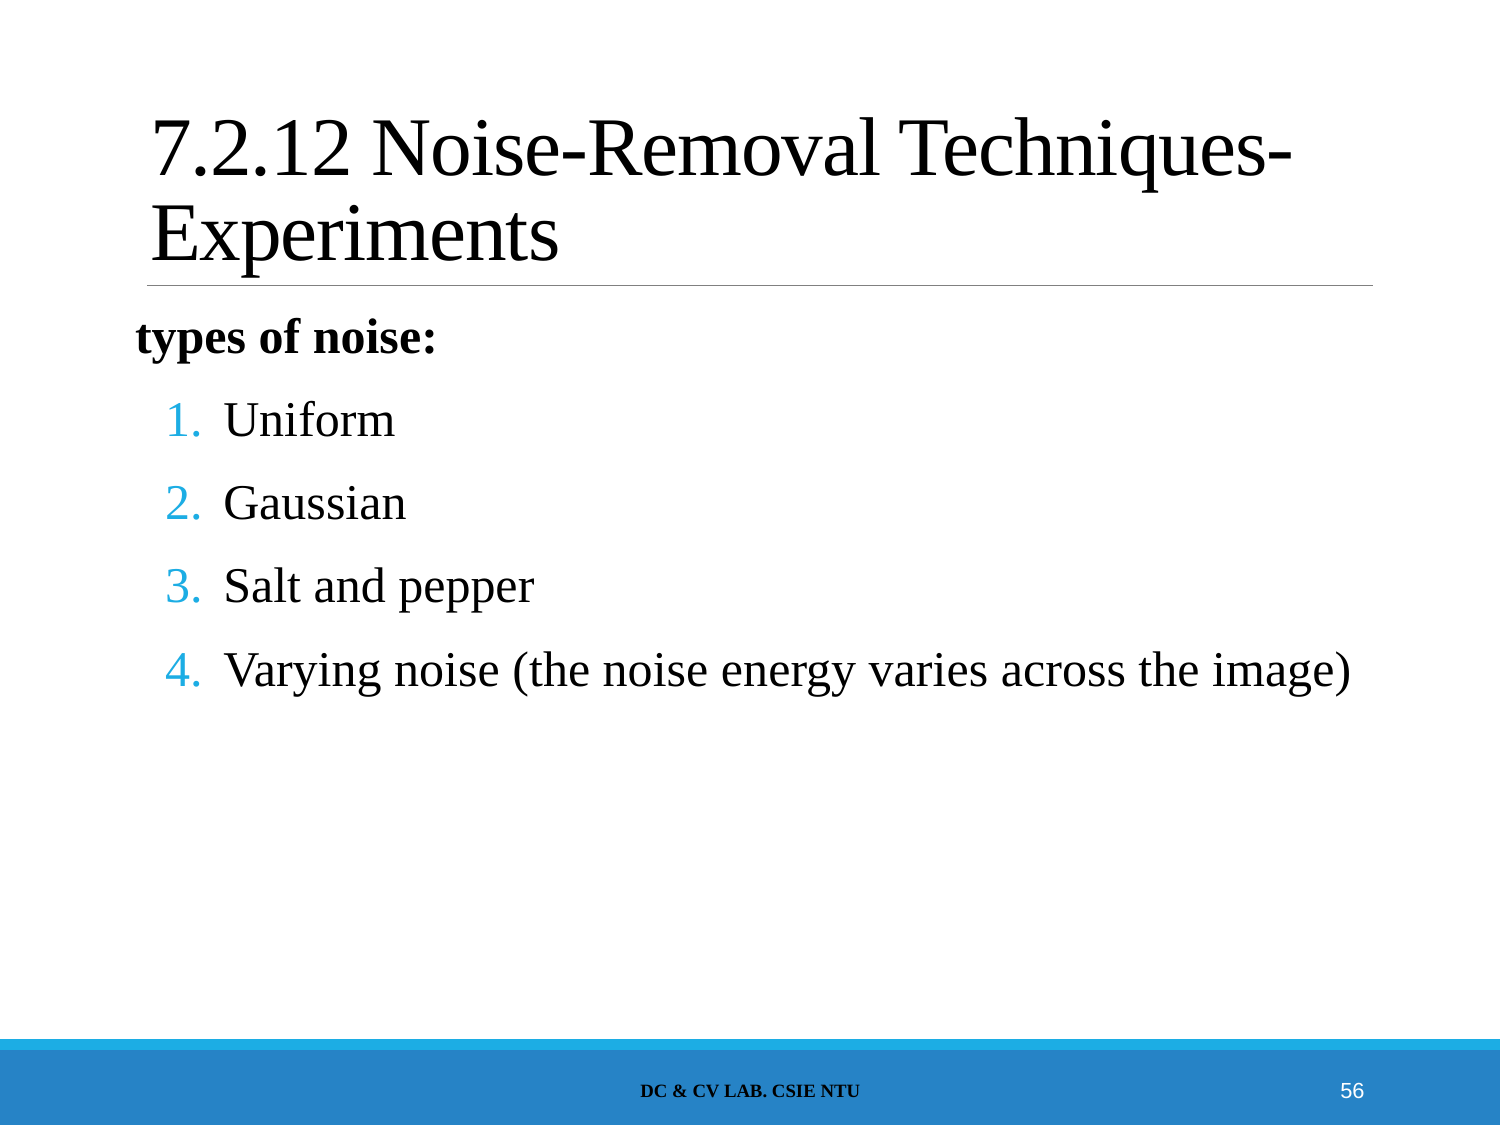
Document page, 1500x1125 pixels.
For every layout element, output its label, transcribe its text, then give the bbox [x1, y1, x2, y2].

footer DC & CV Lab. CSIE NTU [453, 1059, 1047, 1120]
list types of noise: Uniform Gaussian Salt and pepper Varying noise (the noise energy varies across the image) [135, 302, 1373, 963]
slide_number 56 [1218, 1059, 1380, 1120]
title 7.2.12 Noise-Removal Techniques-Experiments [135, 47, 1373, 285]
